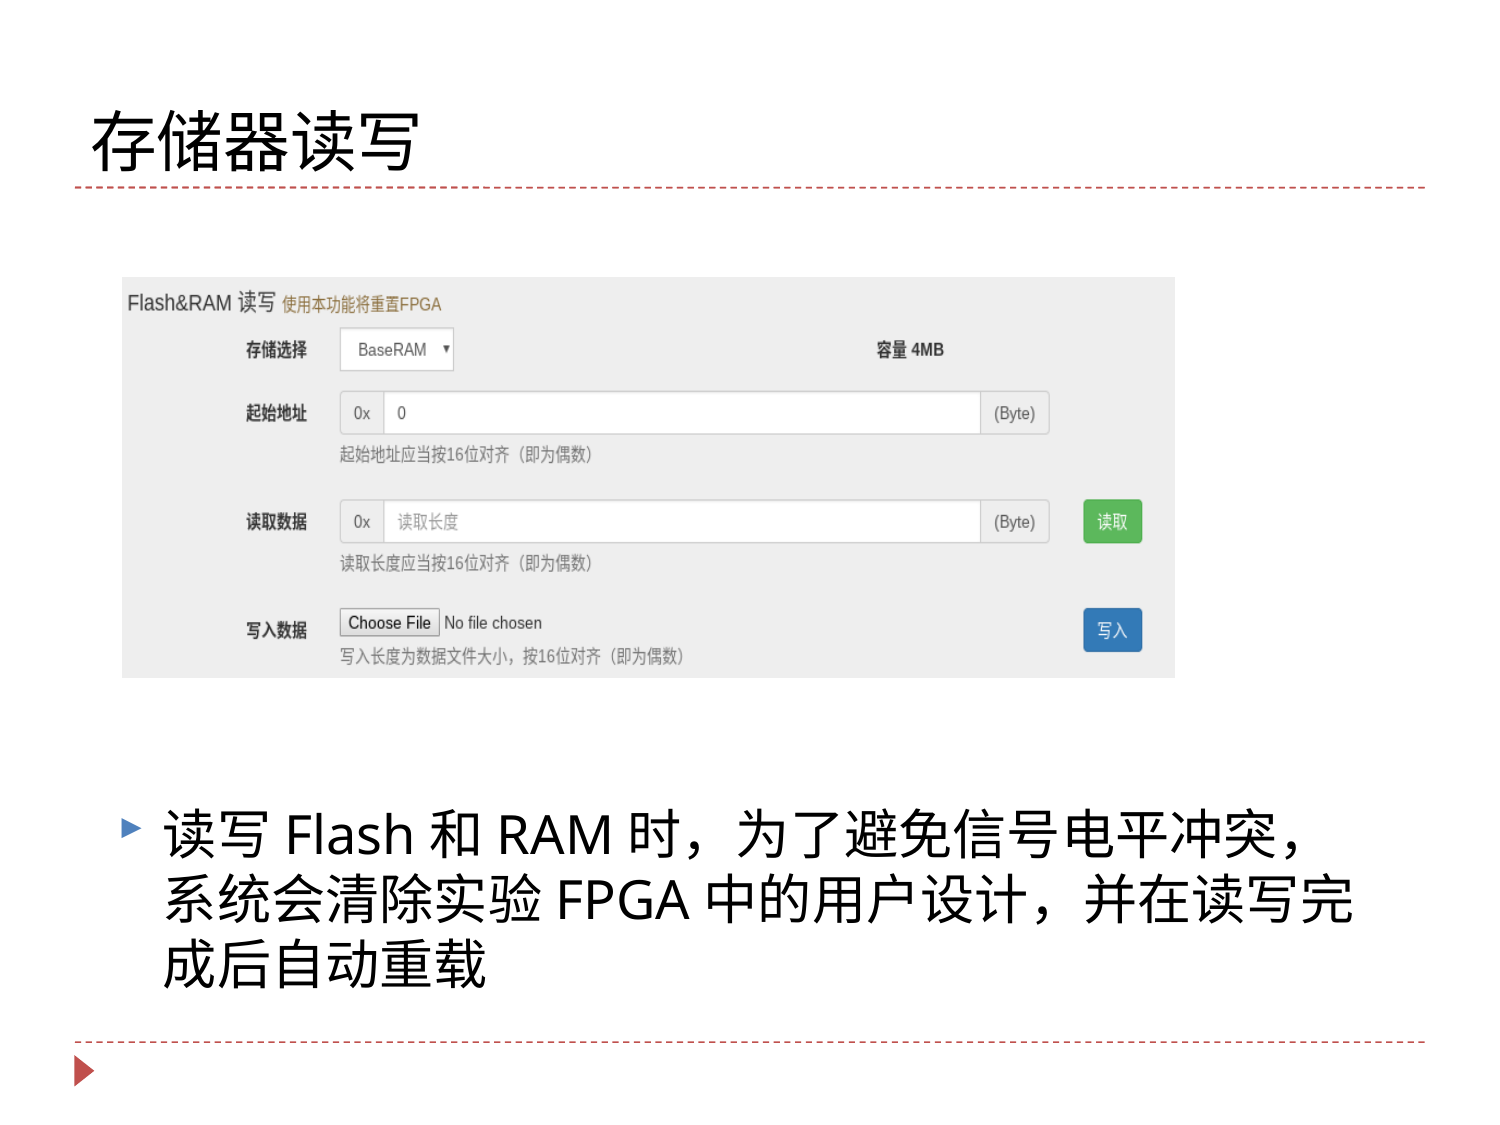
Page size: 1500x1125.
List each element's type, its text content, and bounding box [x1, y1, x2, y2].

picture [122, 276, 1176, 678]
list 读写Flash和RAM时，为了避免信号电平冲突，系统会清除实验FPGA中的用户设计，并在读写完成后自动重载 [103, 792, 1397, 1014]
title 存储器读写 [75, 24, 1425, 188]
